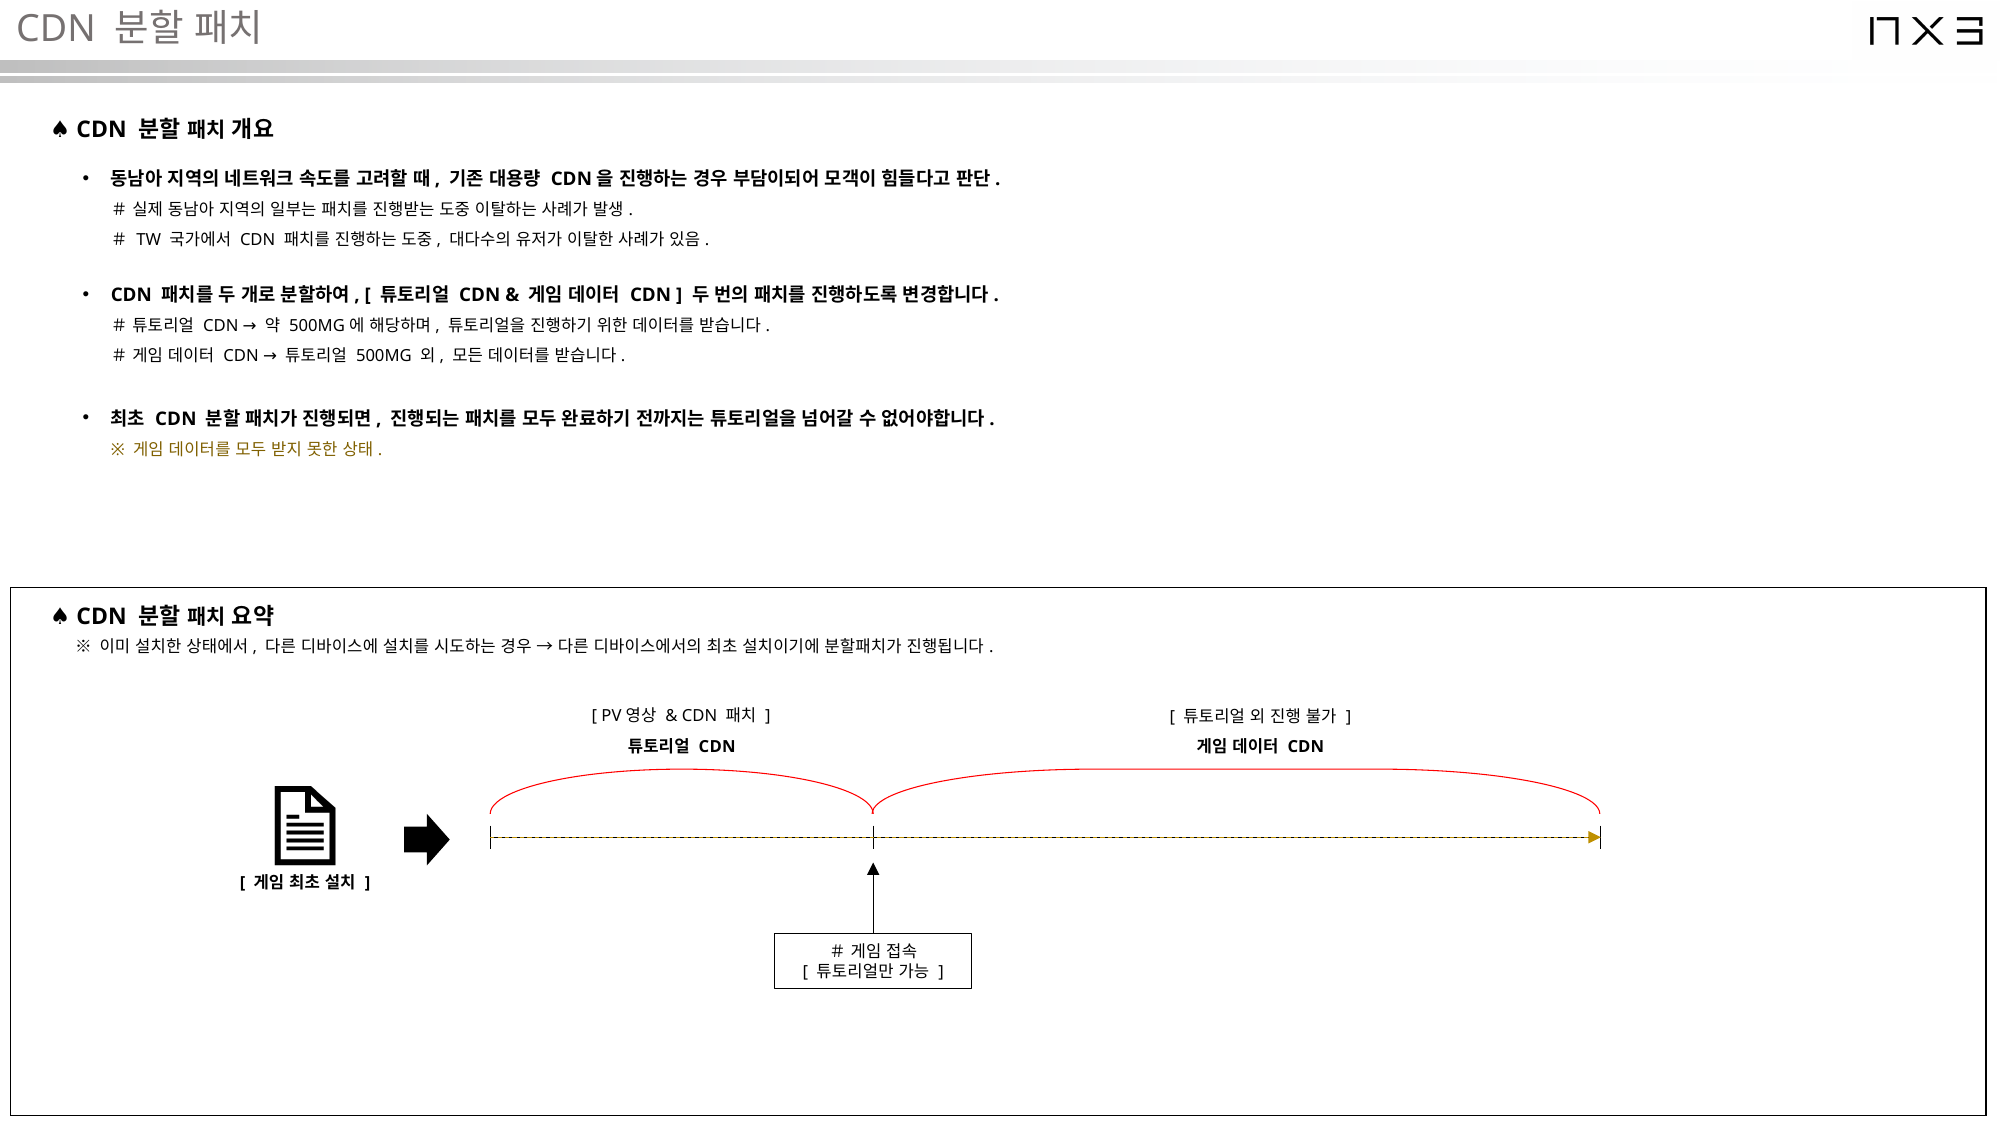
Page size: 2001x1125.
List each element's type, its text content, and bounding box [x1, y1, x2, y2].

picture [257, 778, 353, 873]
picture [1852, 1, 2000, 61]
text_box 동남아 지역의 네트워크 속도를 고려할 때, 기존 대용량 CDN을 진행하는 경우 부담이되어 모객이 힘들다고 판단. ＃ 실제 동남아 지역의 일부는 패치를 진행받는 도중 이탈하는 사례가 발생. ＃ TW 국가에서 CDN 패치를 진행하는 도중, 대다수의 유저가 이탈한 사례가 있음. CDN 패치를 두 개로 분할하여, [ 튜토리얼 CDN & 게임 데이터 CDN ] 두 번의 패치를 진행하도록 변경합니다. ＃ 튜토리얼 CDN → 약 500MG에 해당하며, 튜토리얼을 진행하기 위한 데이터를 받습니다. ＃ 게임 데이터 CDN → 튜토리얼 500MG 외, 모든 데이터를 받습니다. 최초 CDN 분할 패치가 진행되면, 진행되는 패치를 모두 완료하기 전까지는 튜토리얼을 넘어갈 수 없어야합니다. ※ 게임 데이터를 모두 받지 못한 상태. [68, 148, 1401, 467]
text_box ※ 이미 설치한 상태에서, 다른 디바이스에 설치를 시도하는 경우 → 다른 디바이스에서의 최초 설치이기에 분할패치가 진행됩니다. [60, 627, 1091, 663]
title CDN 분할 패치 [1, 0, 908, 60]
text_box [9, 586, 1988, 1117]
text_box ♠ CDN 분할 패치 요약 [35, 594, 392, 637]
text_box ♠ CDN 분할 패치 개요 [35, 107, 392, 150]
